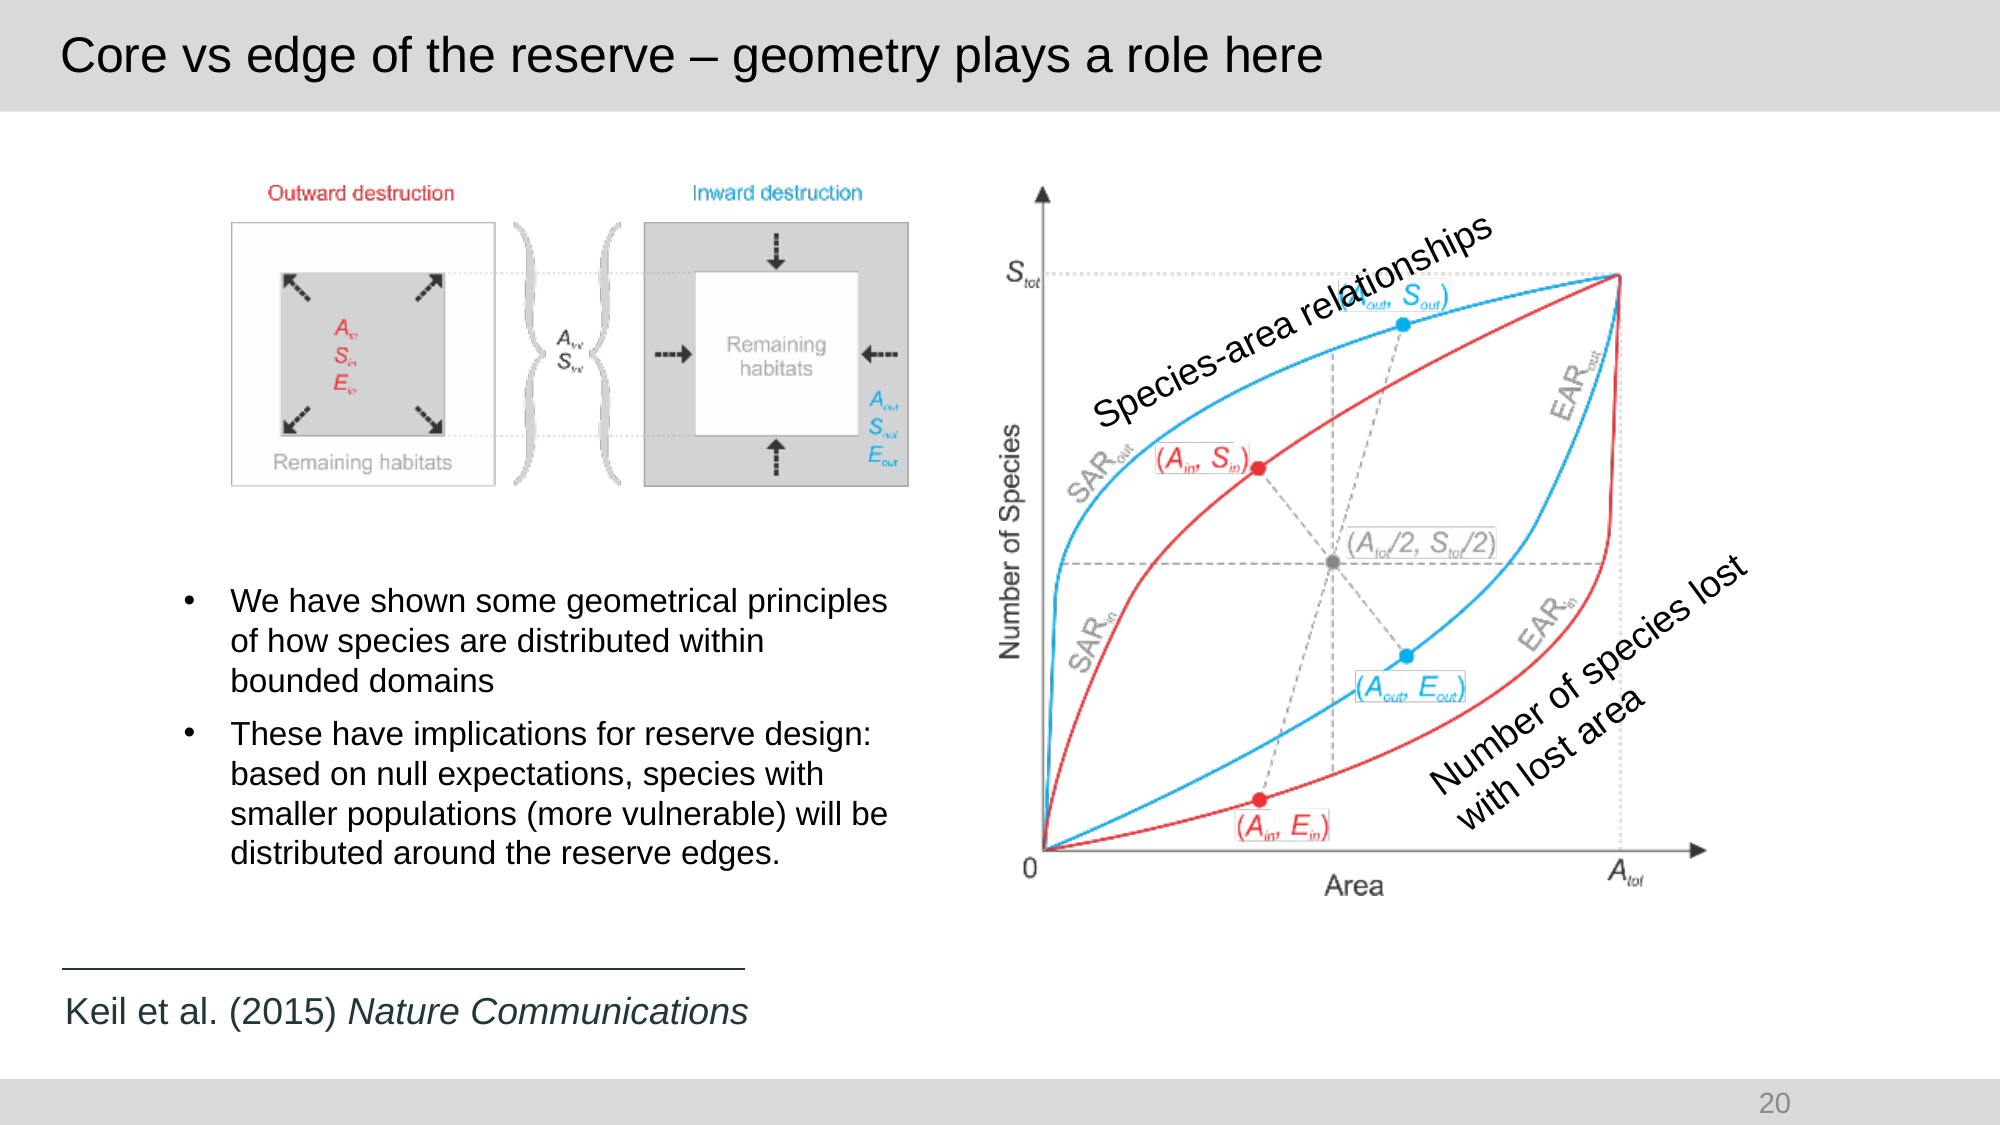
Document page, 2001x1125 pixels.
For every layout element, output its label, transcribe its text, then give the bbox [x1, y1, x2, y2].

footer [0, 1079, 1550, 1125]
text_box We have shown some geometrical principles of how species are distributed within bounded domains These have implications for reserve design: based on null expectations, species with smaller populations (more vulnerable) will be distributed around the reserve edges. [168, 572, 909, 879]
slide_number 20 [1550, 1079, 2000, 1125]
picture [231, 185, 909, 487]
text_box Number of species lost with lost area [1708, 527, 1797, 677]
picture [999, 185, 1708, 896]
title Core vs edge of the reserve – geometry plays a role here [0, 0, 2000, 112]
text_box Keil et al. (2015) Nature Communications [50, 979, 1050, 1039]
